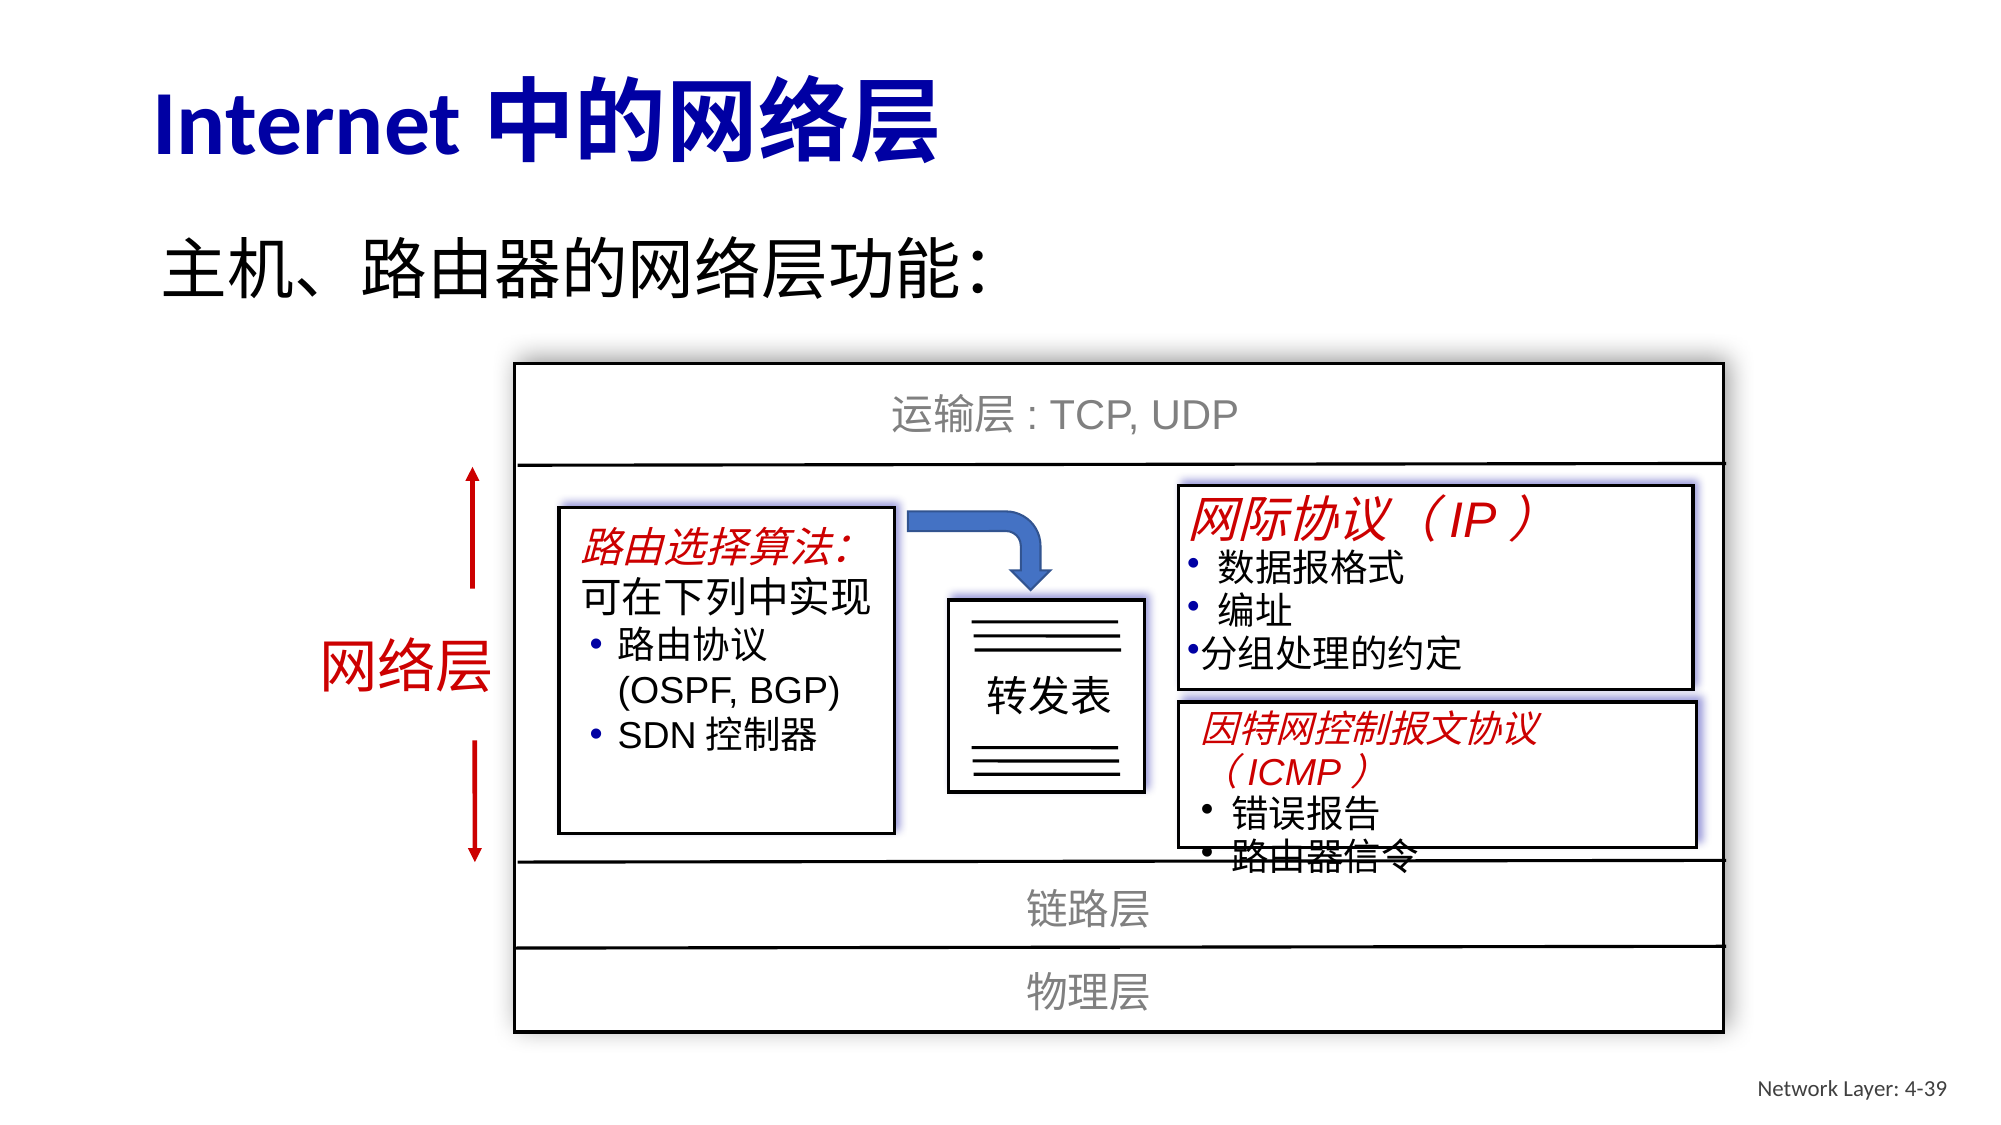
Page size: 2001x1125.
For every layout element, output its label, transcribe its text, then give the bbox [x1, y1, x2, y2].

text_box 因特网控制报文协议（ICMP） 错误报告 路由器信令 [1186, 700, 1724, 887]
text_box 运输层: TCP, UDP [876, 380, 1254, 446]
text_box [514, 363, 1724, 1033]
text_box 网络层 [304, 621, 509, 707]
title IPv6：动机 [1179, 476, 1705, 701]
text_box 主机、路由器的网络层功能： [145, 231, 1382, 304]
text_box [558, 507, 1145, 834]
slide_number Network Layer: 4-39 [1512, 1056, 1963, 1117]
text_box 物理层 [1011, 958, 1167, 1024]
text_box [466, 466, 479, 589]
title Internet中的网络层 [137, 51, 1863, 198]
text_box 链路层 [1011, 875, 1167, 940]
text_box [468, 740, 482, 863]
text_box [1178, 480, 1694, 690]
text_box [1178, 701, 1186, 848]
